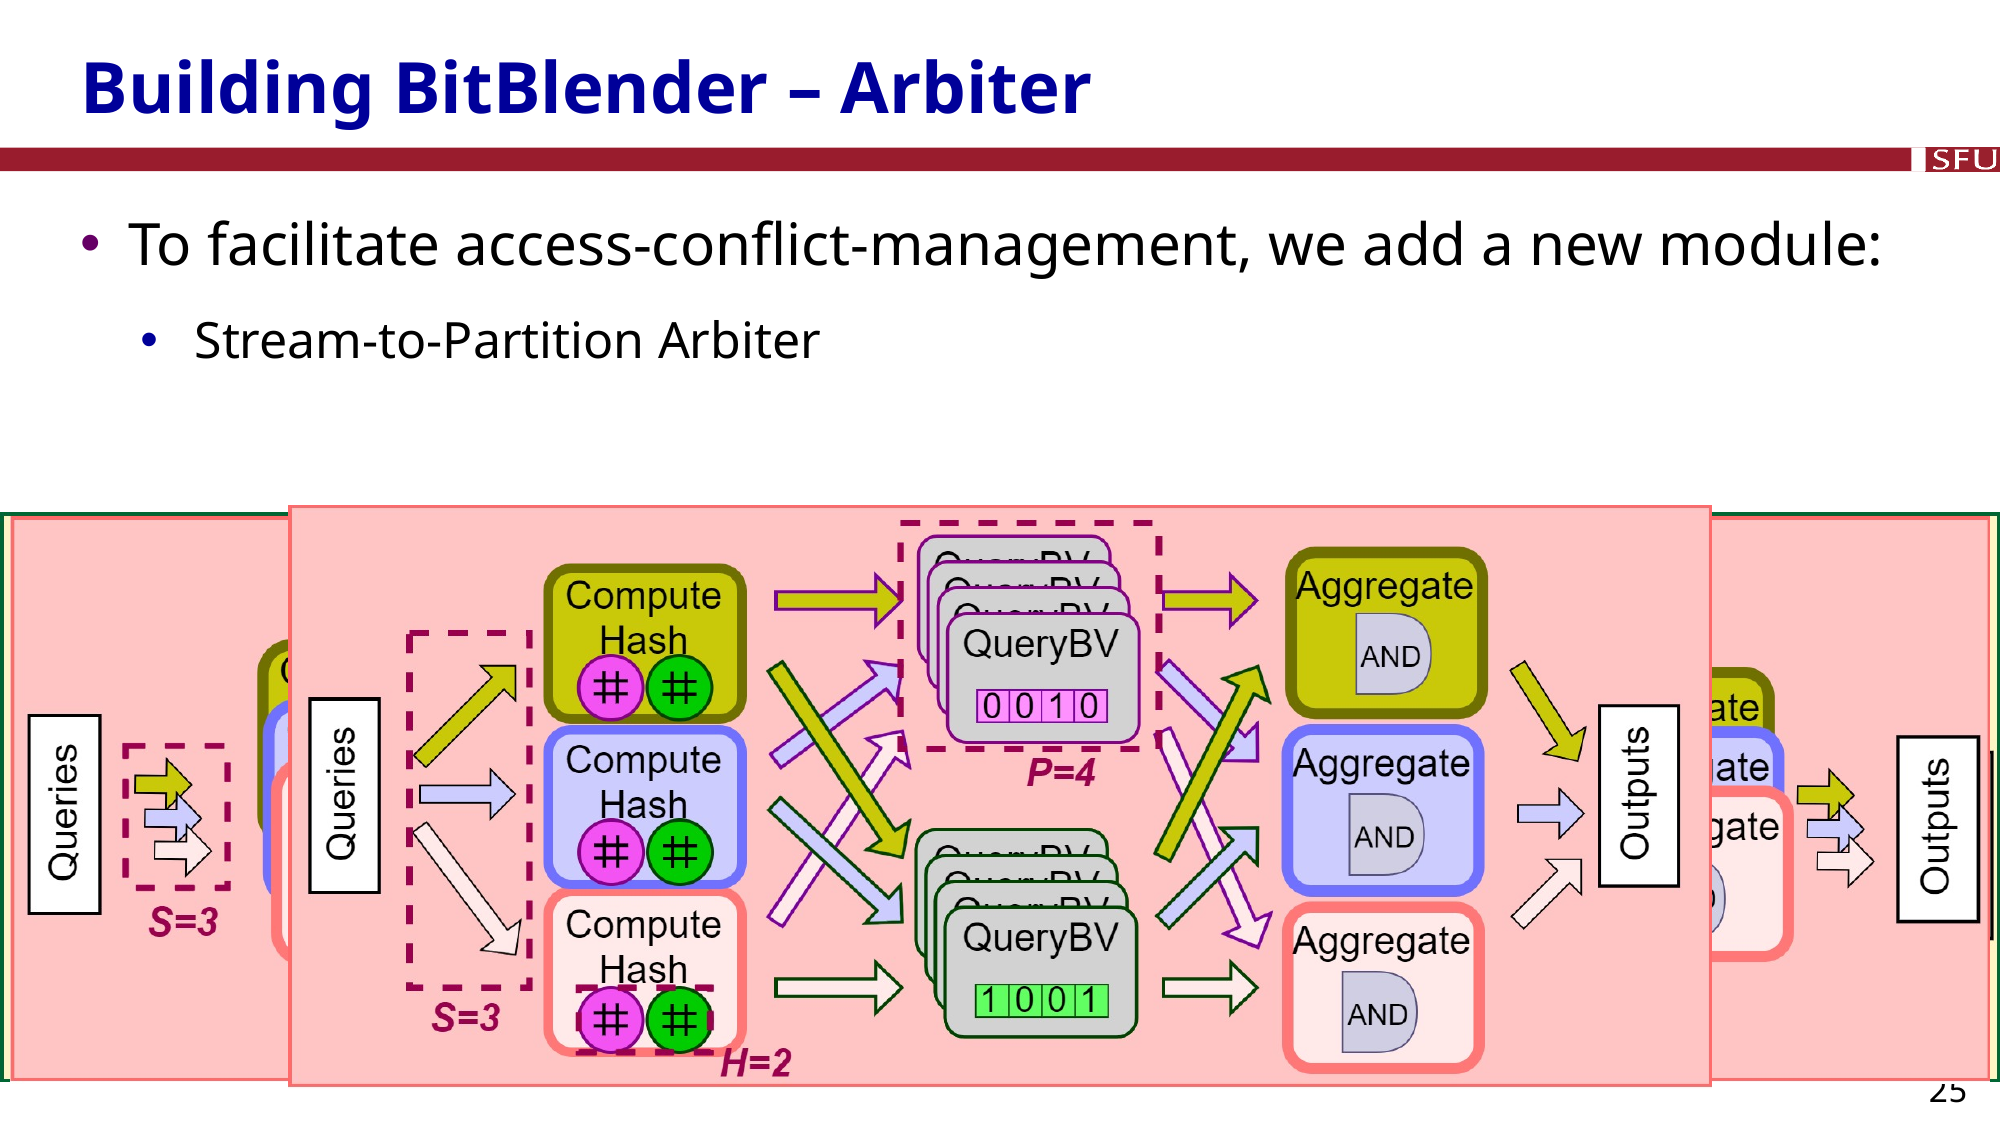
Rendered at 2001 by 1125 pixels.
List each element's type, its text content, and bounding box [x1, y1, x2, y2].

picture [0, 504, 2000, 1090]
title Building BitBlender – Arbiter [65, 35, 1888, 147]
picture [1926, 147, 2000, 172]
list To facilitate access-conflict-management, we add a new module: Stream-to-Partition Arbiter [65, 194, 1939, 511]
